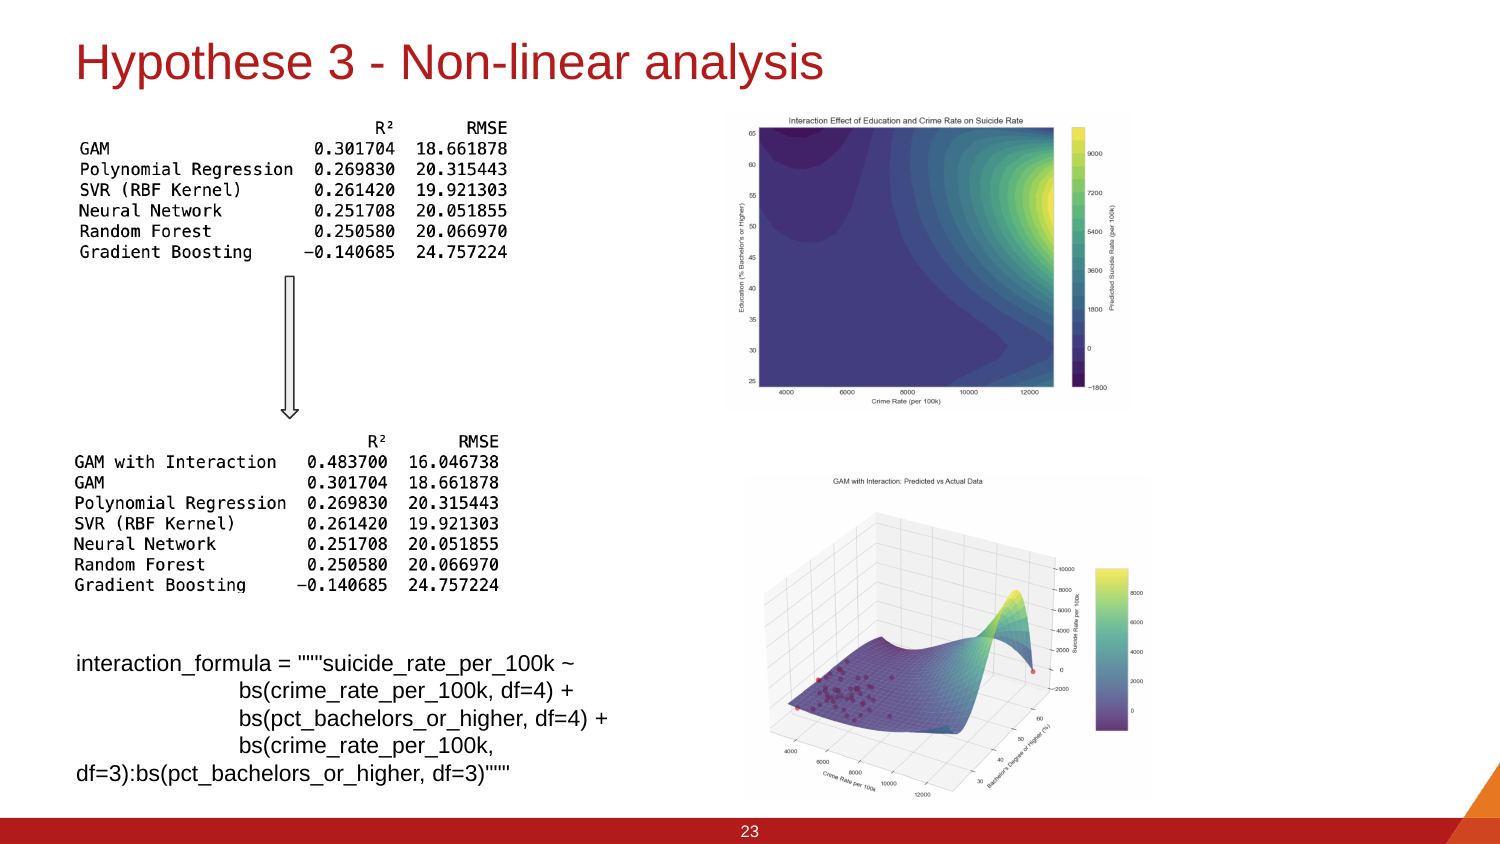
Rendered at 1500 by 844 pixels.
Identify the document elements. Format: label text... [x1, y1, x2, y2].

picture [745, 476, 1152, 799]
picture [74, 113, 526, 277]
picture [0, 762, 1500, 844]
picture [65, 429, 515, 593]
picture [725, 113, 1132, 411]
text_box interaction_formula = """suicide_rate_per_100k ~ bs(crime_rate_per_100k, df=4) + bs(pct_bachelors_or_higher, df=4) + bs(crime_rate_per_100k, df=3):bs(pct_bachelors_or_higher, df=3)""" [61, 633, 772, 829]
title Hypothese 3 - Non-linear analysis [75, 20, 1424, 89]
text_box [281, 285, 299, 419]
